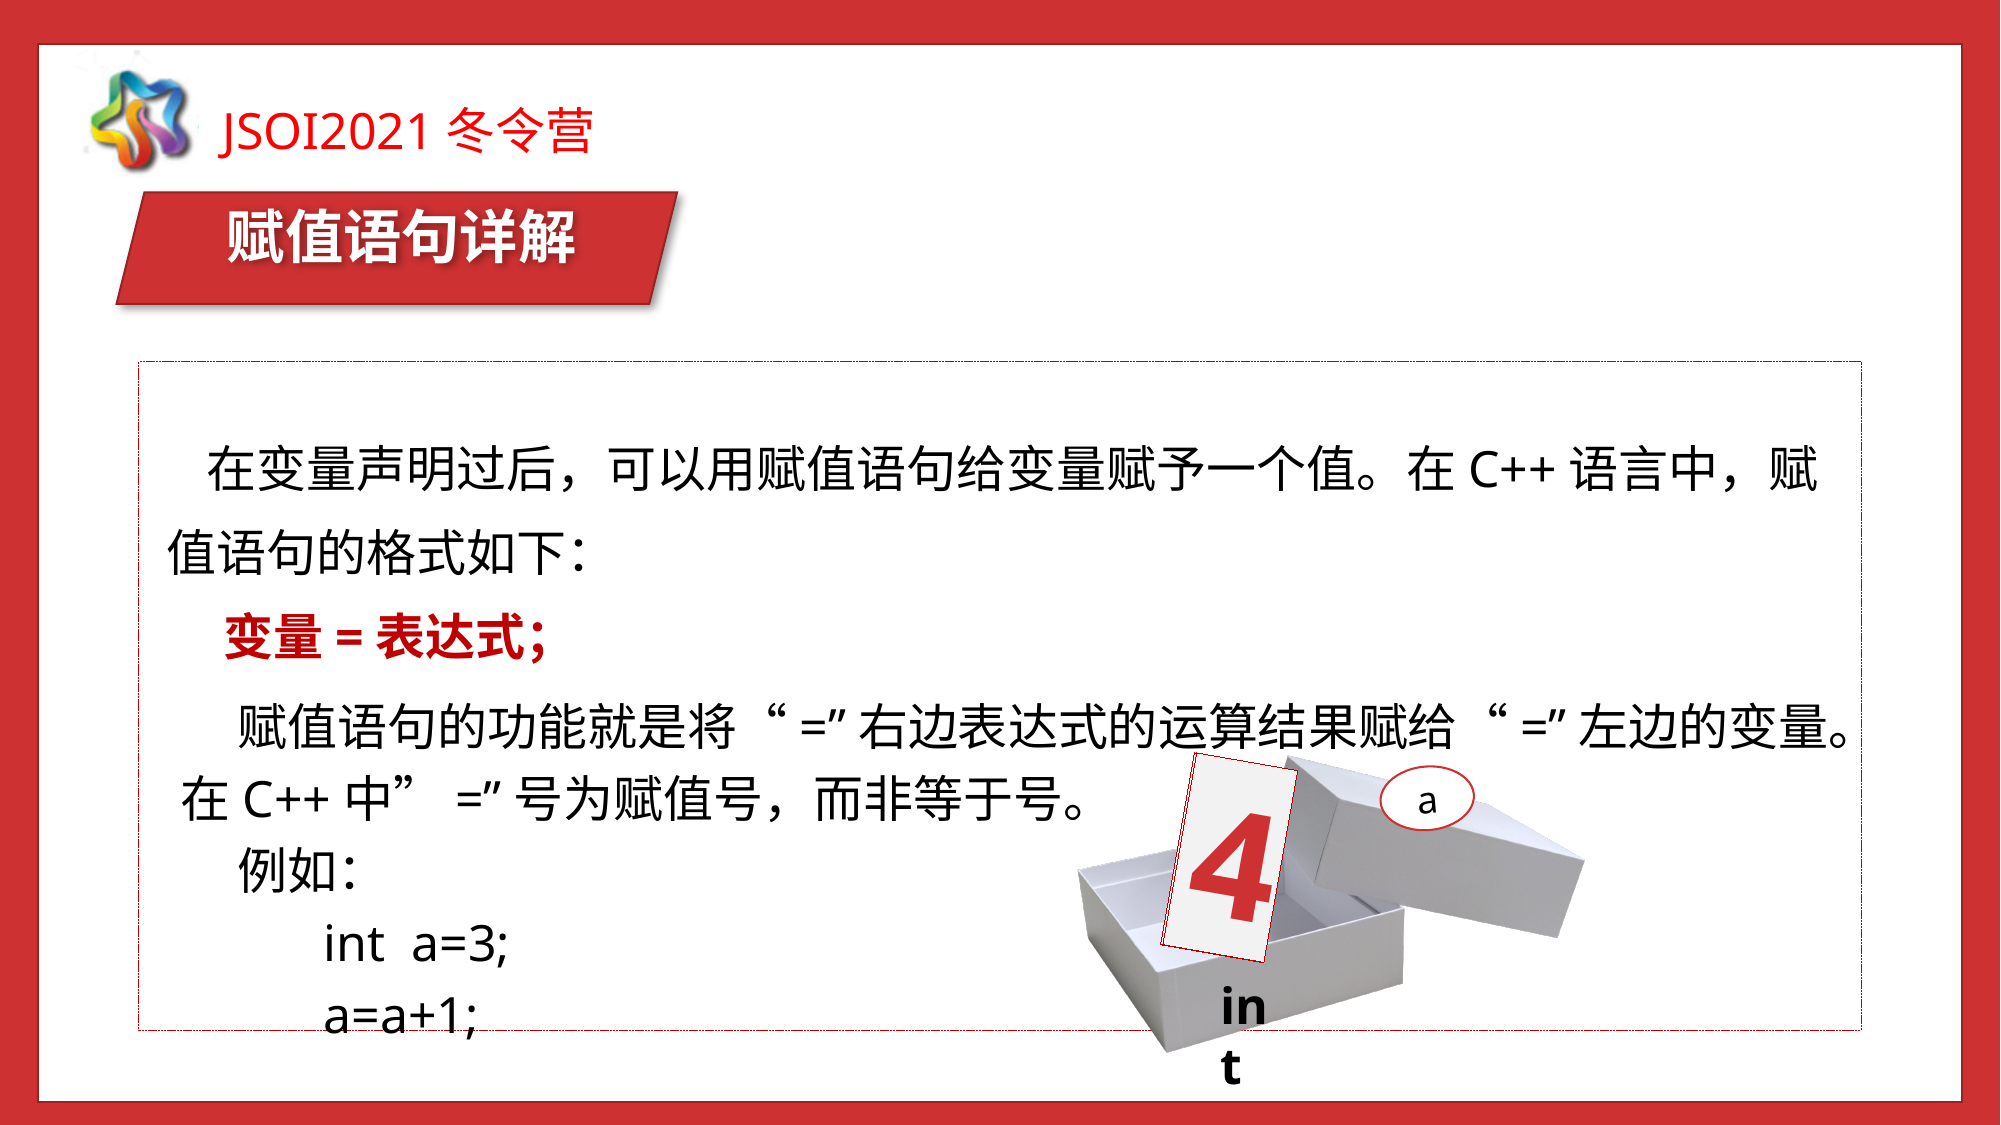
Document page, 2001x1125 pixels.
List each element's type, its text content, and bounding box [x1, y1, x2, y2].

text_box 在变量声明过后，可以用赋值语句给变量赋予一个值。在C++语言中，赋值语句的格式如下： 变量=表达式； [151, 406, 1874, 674]
picture [76, 50, 199, 181]
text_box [116, 192, 678, 304]
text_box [959, 682, 1623, 1125]
text_box [138, 361, 1862, 1031]
text_box 赋值语句的功能就是将“=”右边表达式的运算结果赋给“=”左边的变量。在C++中”=”号为赋值号，而非等于号。 例如： int a=3; a=a+1; [166, 675, 1889, 1051]
